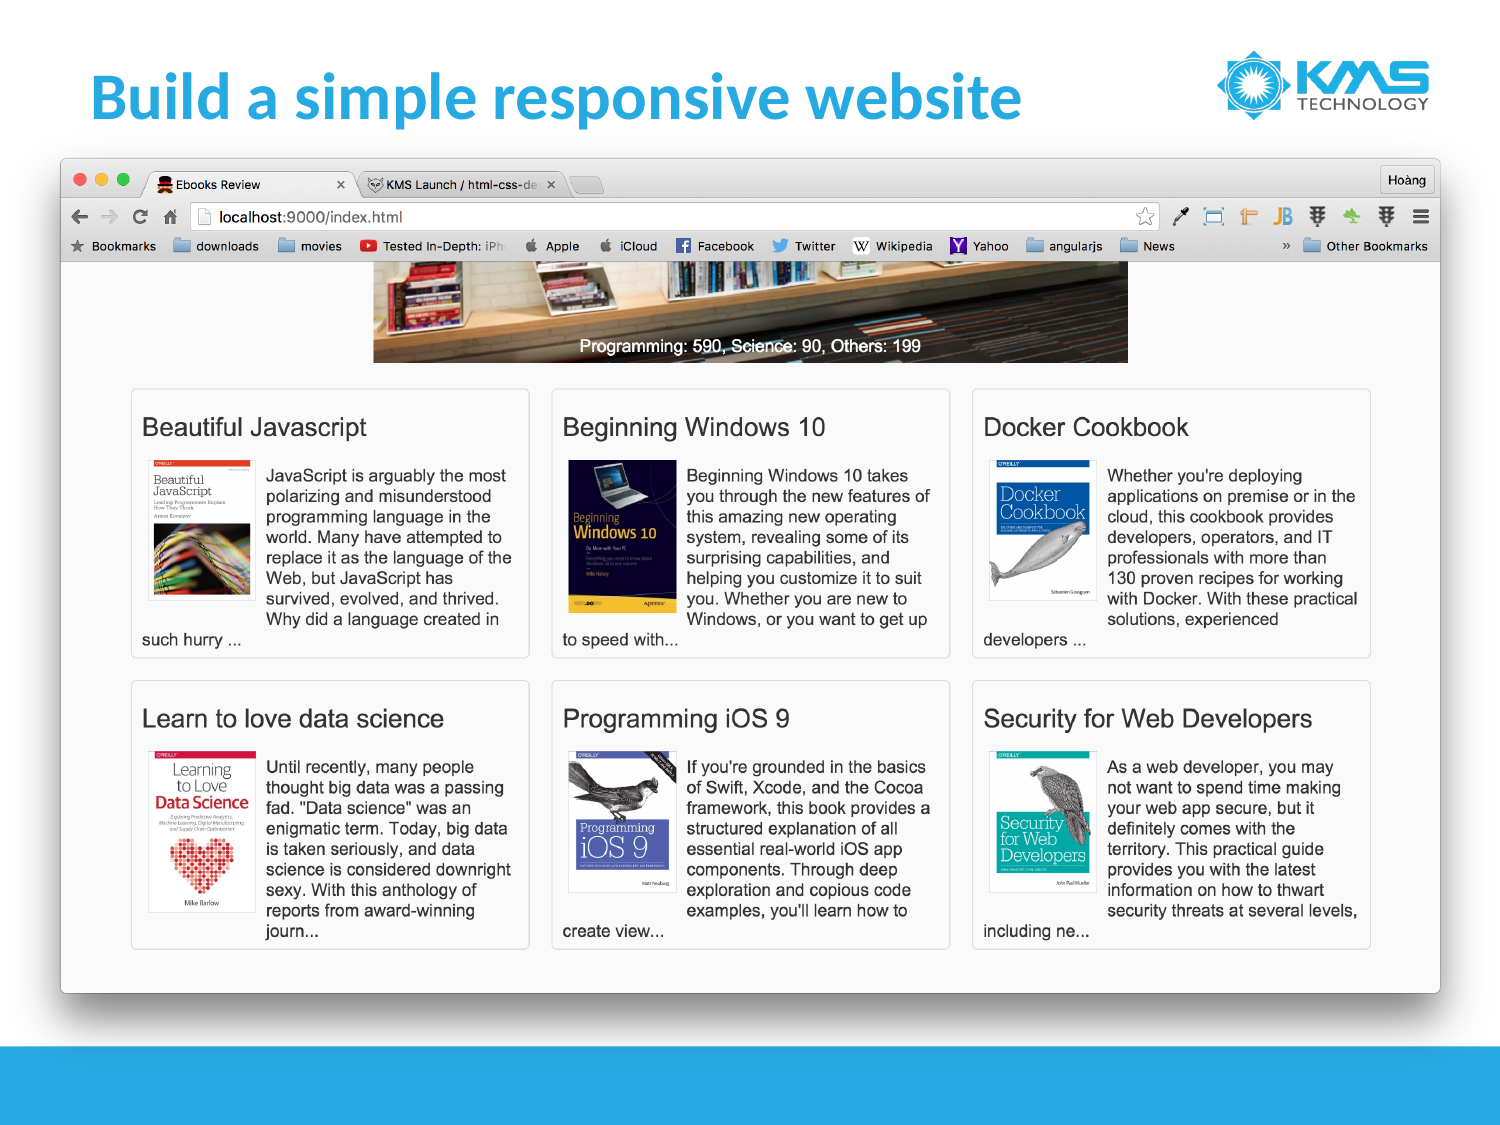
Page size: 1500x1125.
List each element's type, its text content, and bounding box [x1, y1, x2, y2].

title Build a simple responsive website [75, 45, 1102, 122]
picture [0, 45, 1500, 1080]
